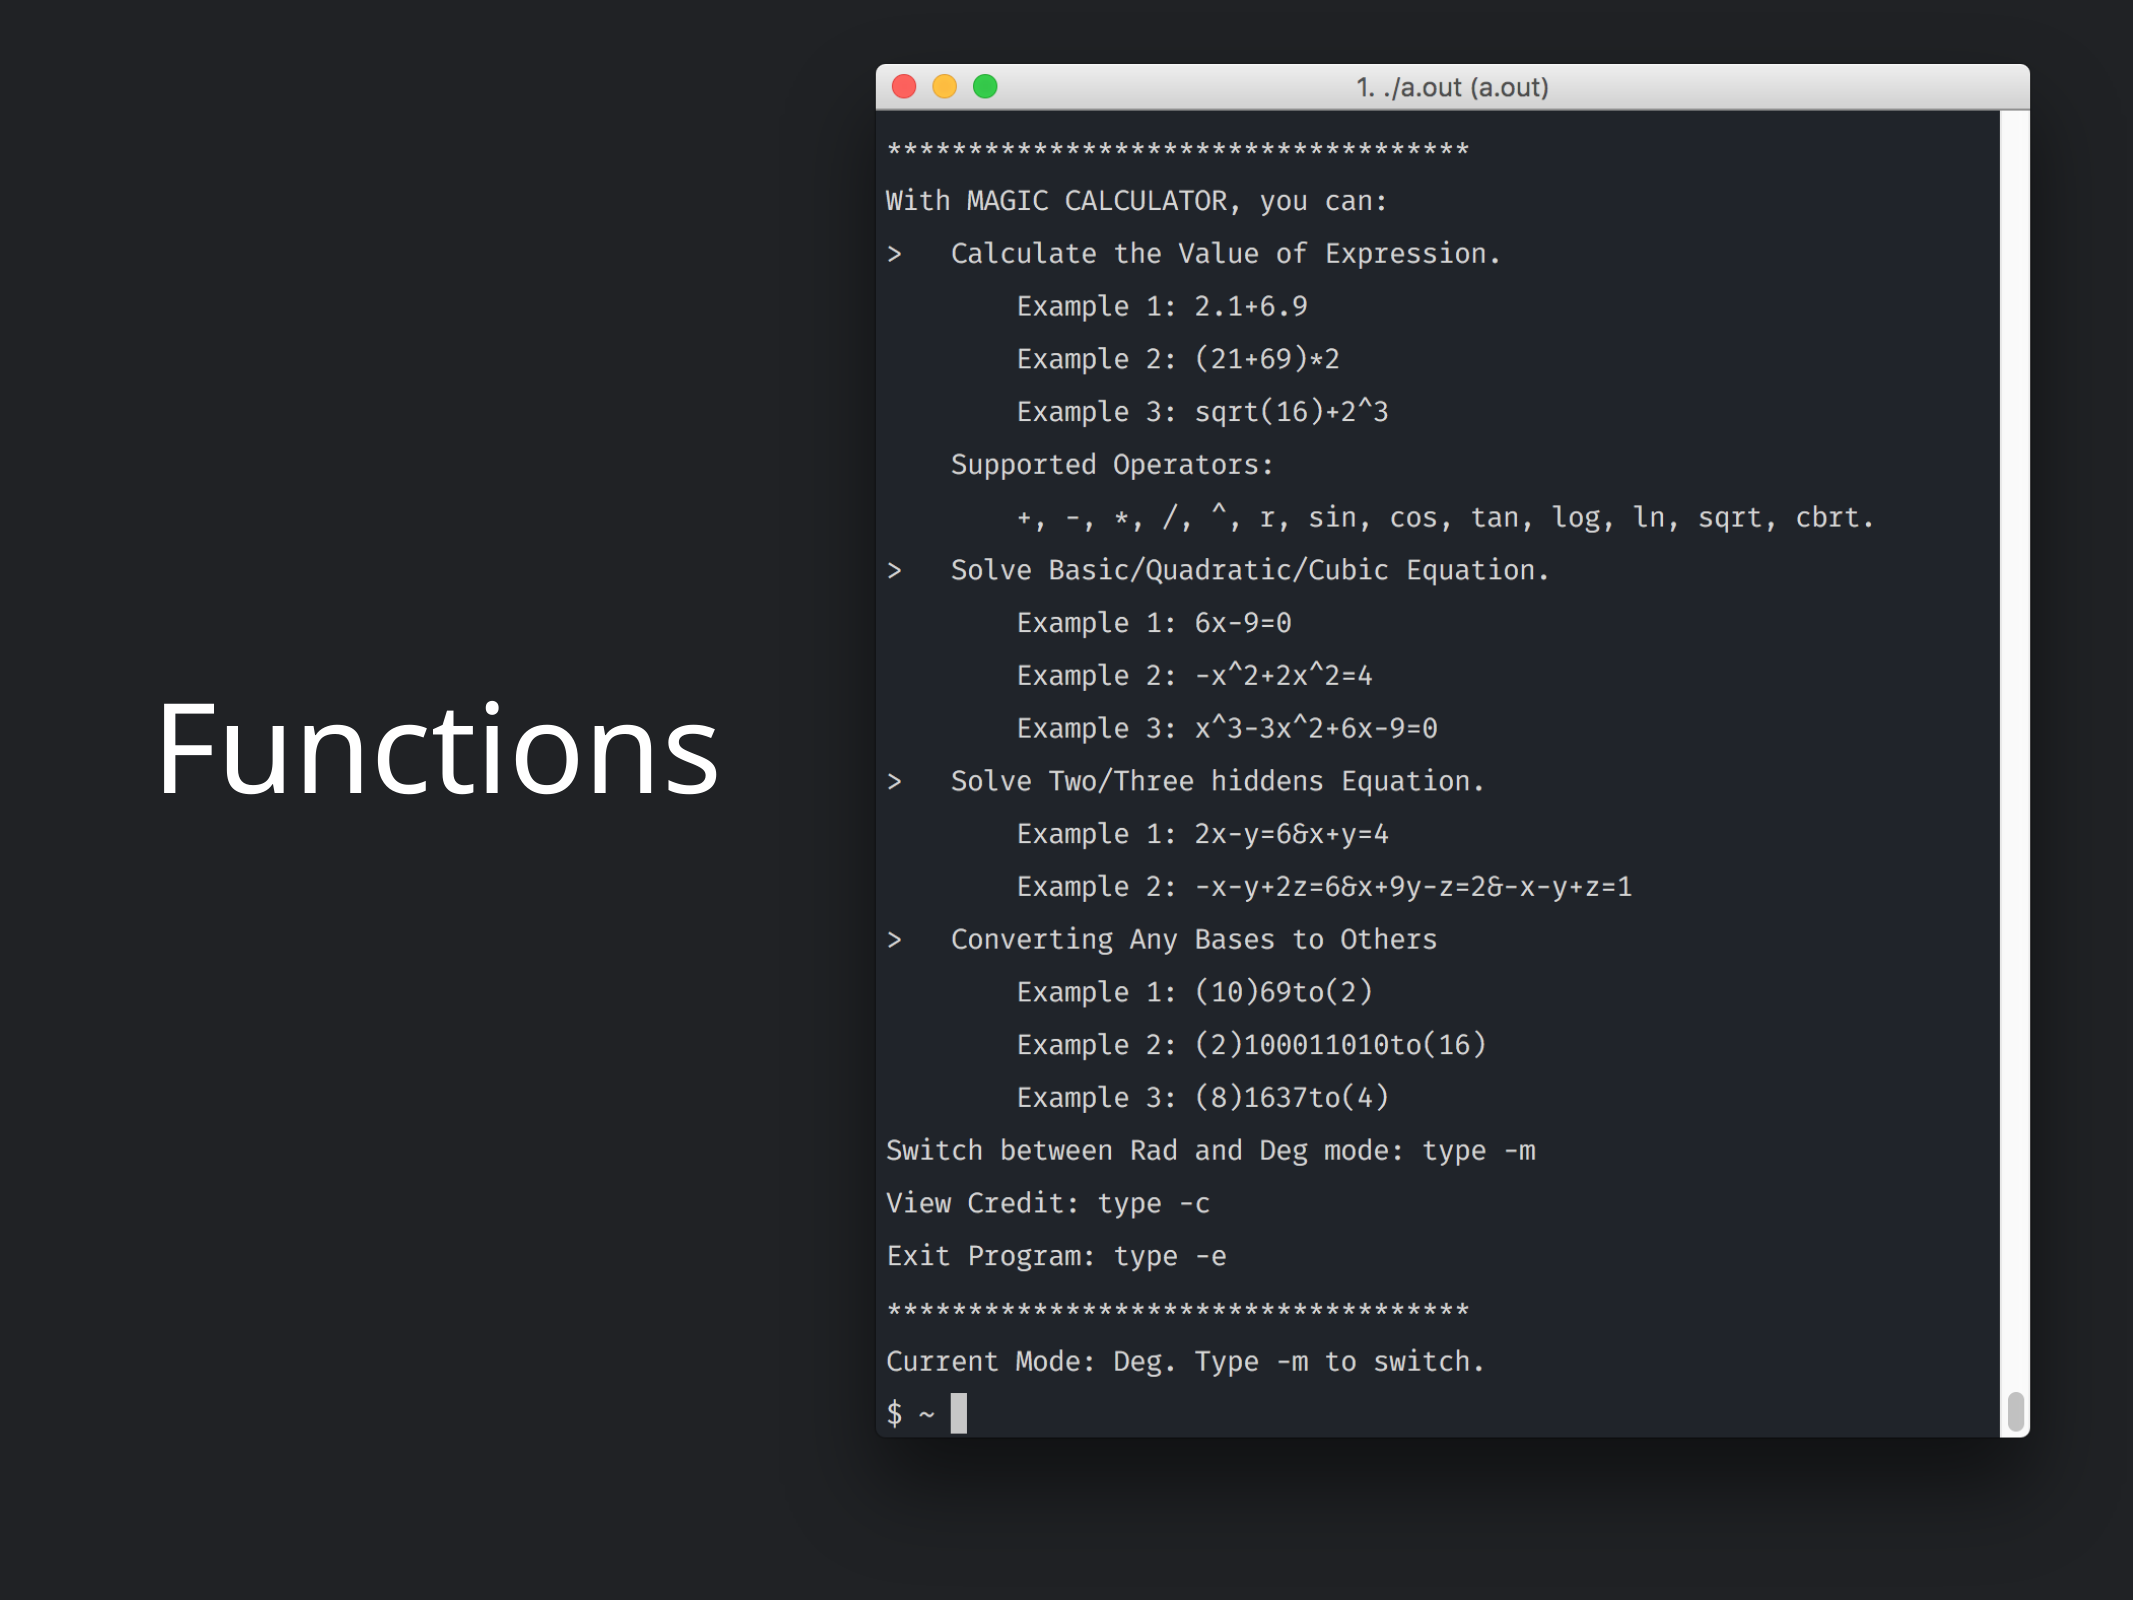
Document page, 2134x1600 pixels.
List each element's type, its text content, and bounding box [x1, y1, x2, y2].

title Functions [0, 172, 757, 828]
picture [762, 0, 2134, 1600]
